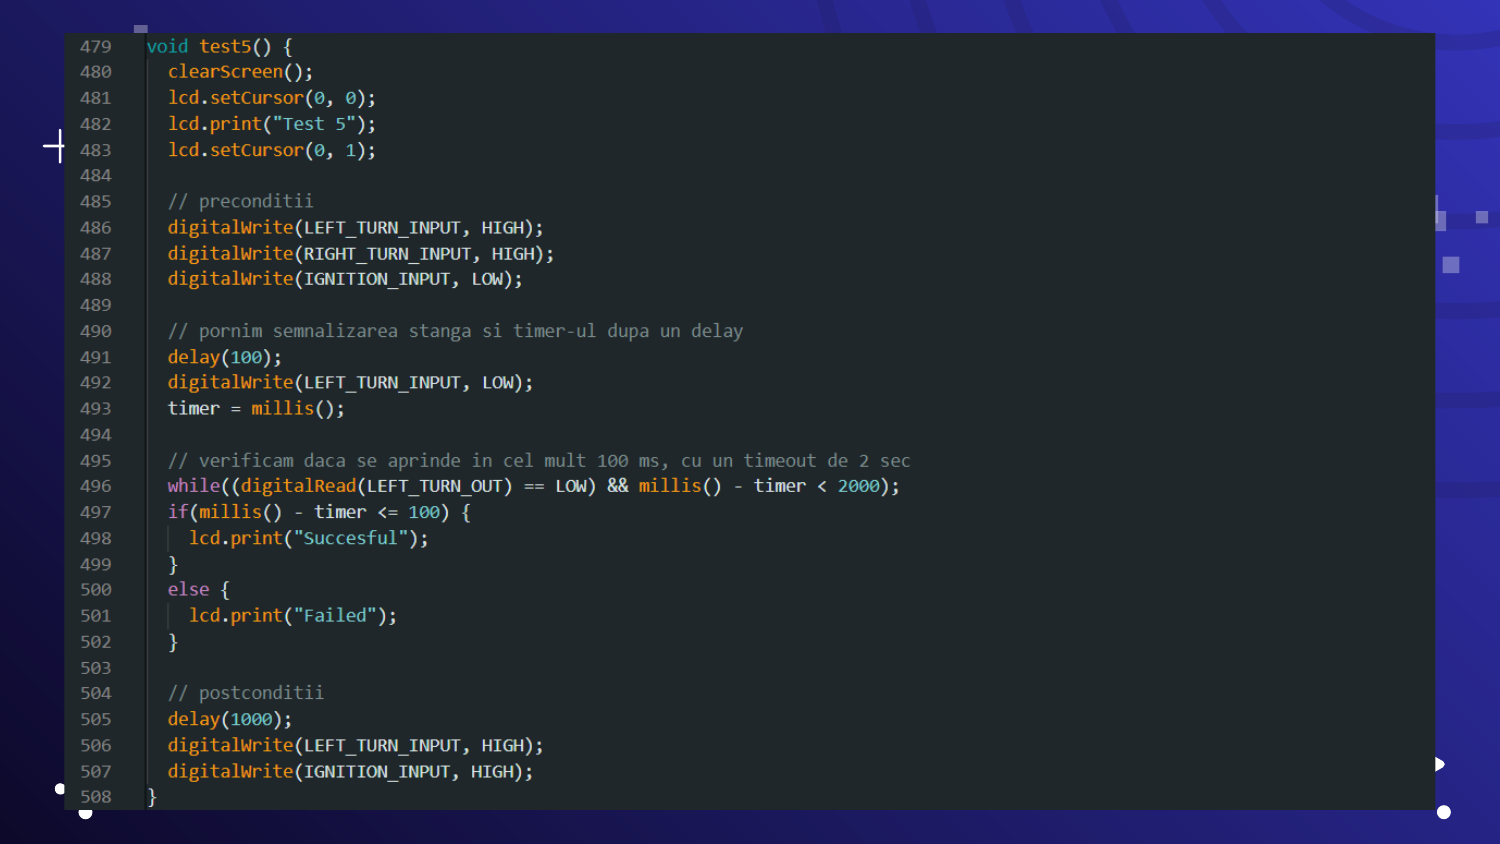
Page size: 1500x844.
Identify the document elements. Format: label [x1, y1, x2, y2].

picture [64, 33, 1436, 811]
